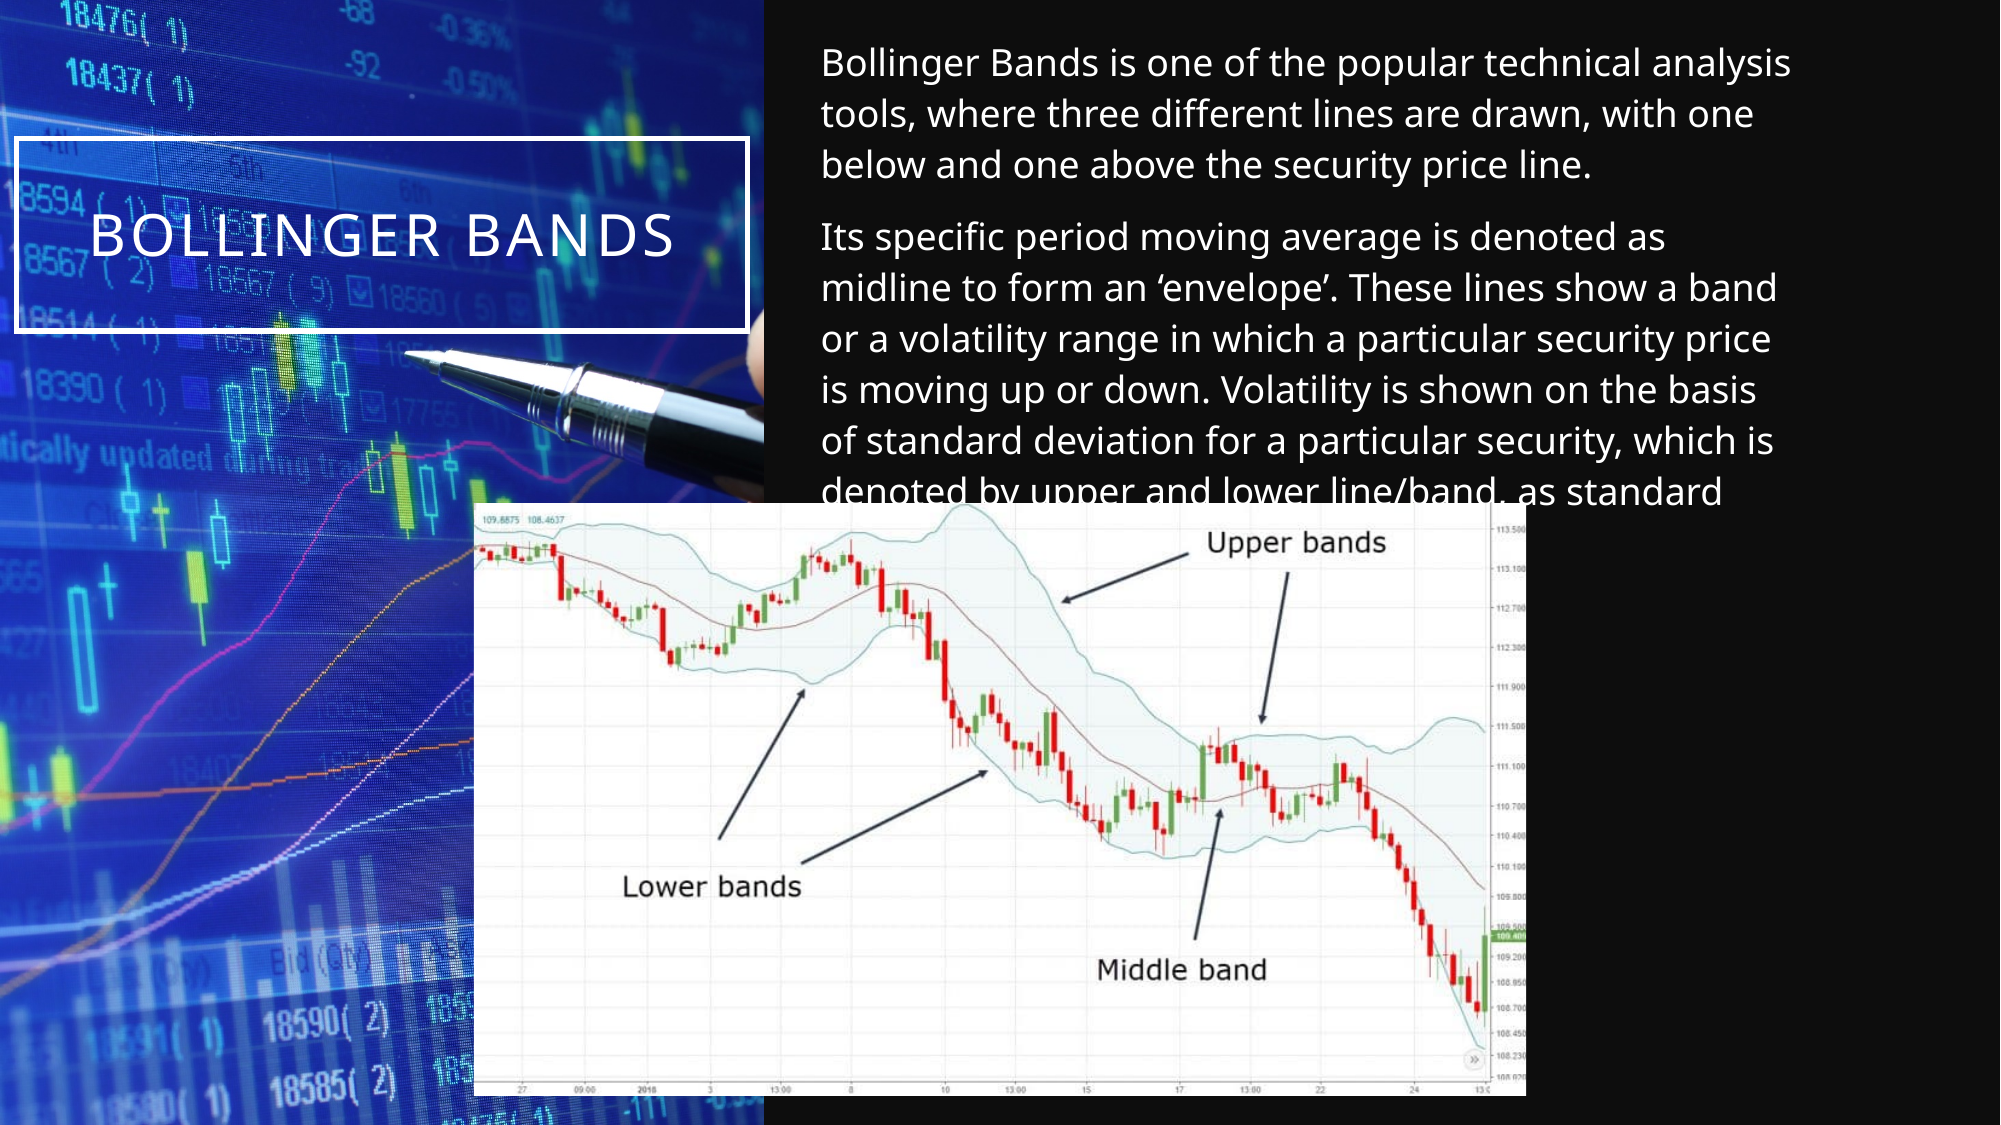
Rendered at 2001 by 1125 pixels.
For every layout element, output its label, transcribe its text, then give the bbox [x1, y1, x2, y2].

picture [0, 0, 1527, 1125]
list Bollinger Bands is one of the popular technical analysis tools, where three different lines are drawn, with one below and one above the security price line. Its specific period moving average is denoted as midline to form an ‘envelope’. These lines show a band or a volatility range in which a particular security price is moving up or down. Volatility is shown on the basis of standard deviation for a particular security, which is denoted by upper and lower line/band, as standard deviation is a measure of volatility. [805, 29, 1810, 633]
